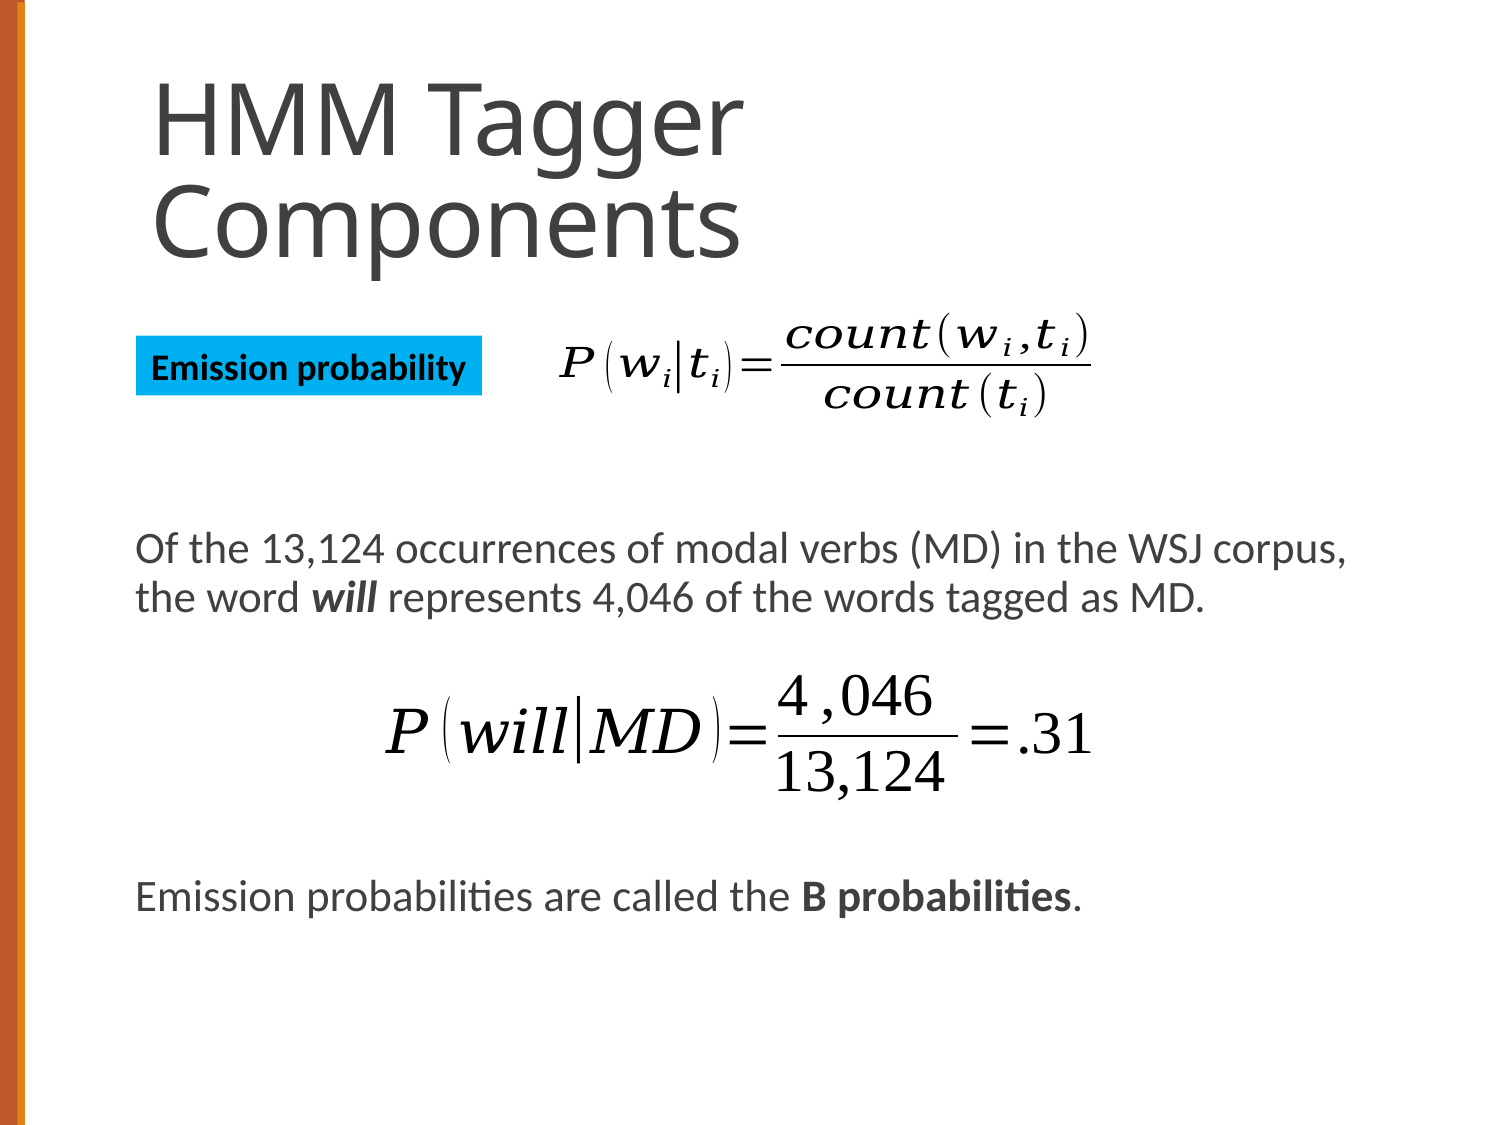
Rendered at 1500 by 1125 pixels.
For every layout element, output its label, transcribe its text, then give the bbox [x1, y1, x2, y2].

text_box Emission probability [136, 335, 482, 396]
text_box Of the 13,124 occurrences of modal verbs (MD) in the WSJ corpus, the word will represents 4,046 of the words tagged as MD. Emission probabilities are called the B probabilities. [135, 437, 1373, 963]
title HMM Tagger Components [135, 47, 1373, 285]
